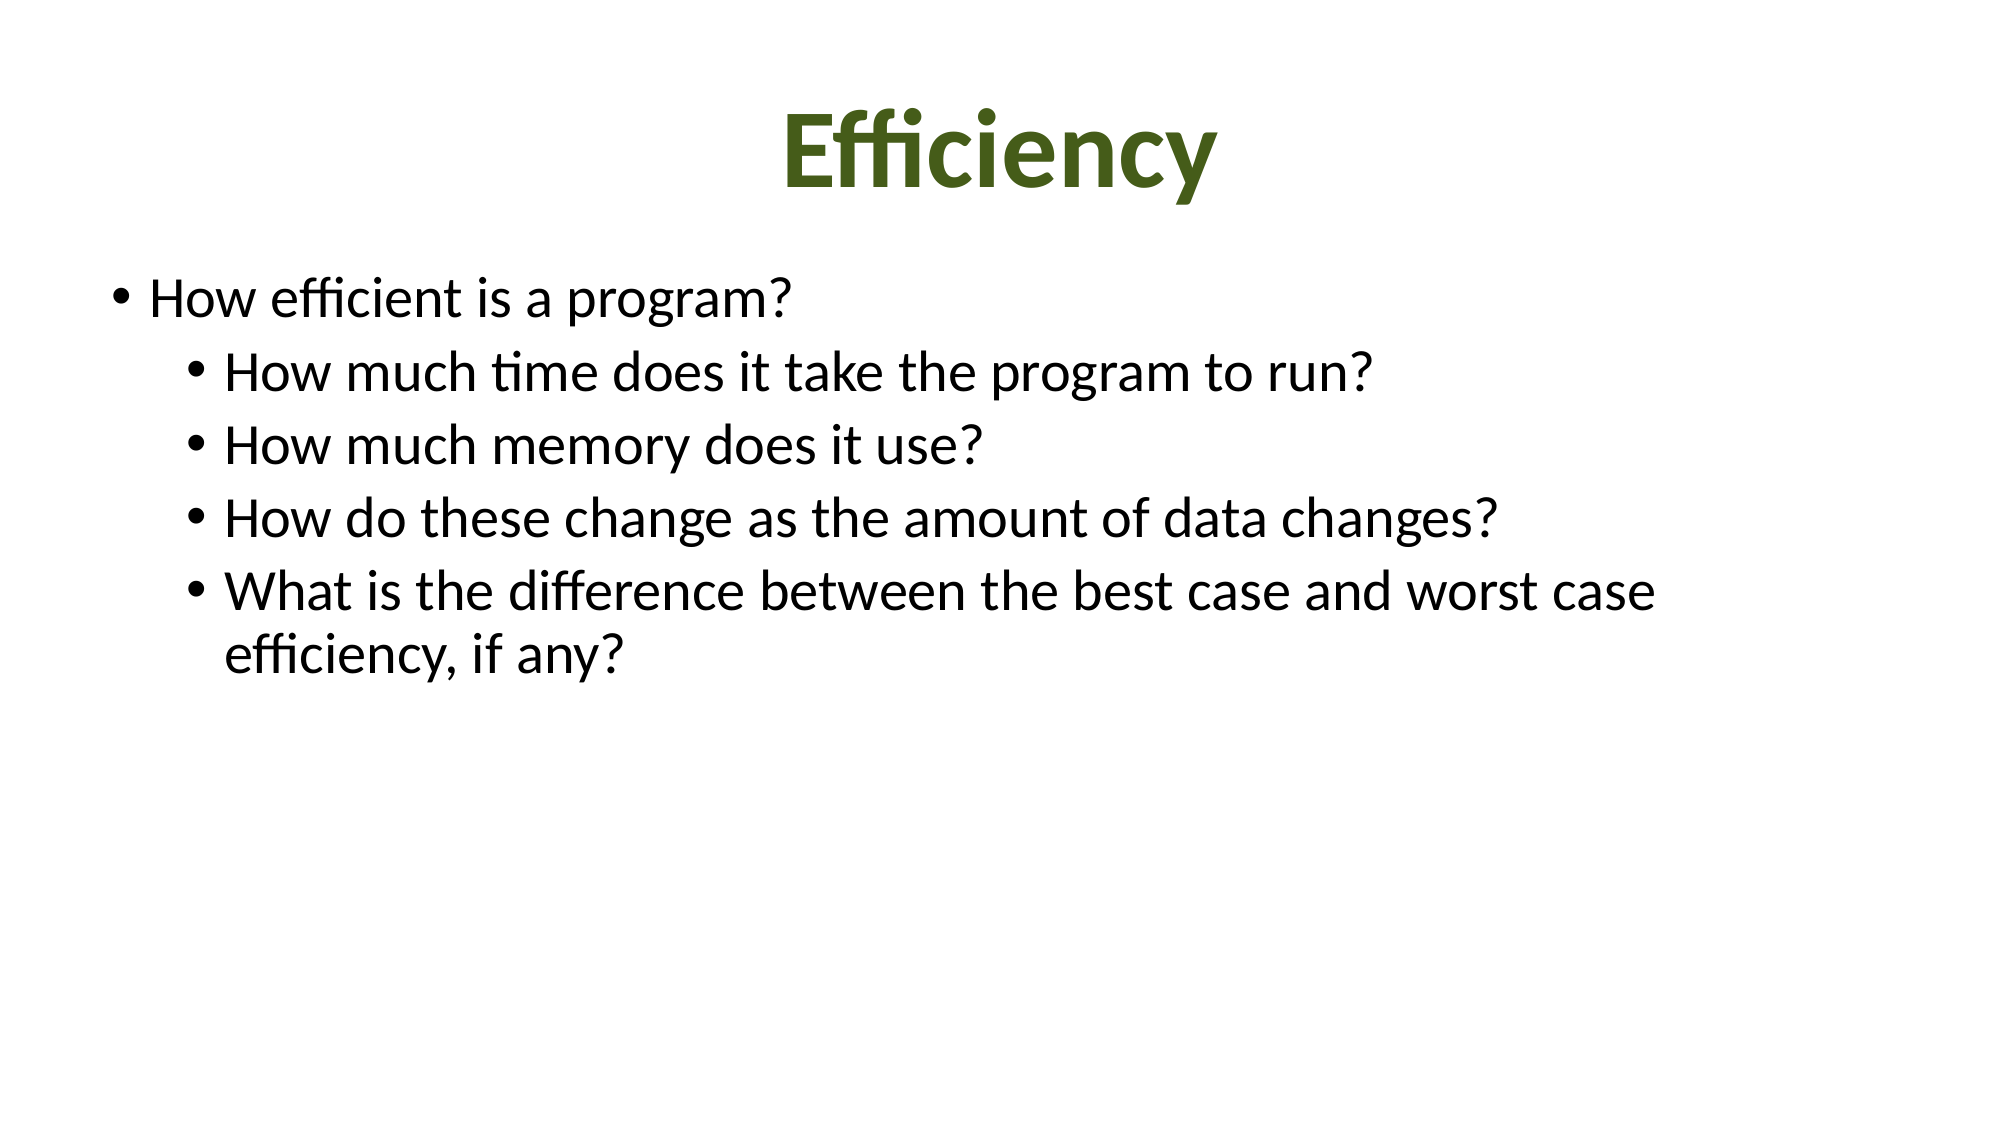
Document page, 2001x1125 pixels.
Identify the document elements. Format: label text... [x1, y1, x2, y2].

title Efficiency [137, 59, 1863, 243]
list How efficient is a program? How much time does it take the program to run? How much memory does it use? How do these change as the amount of data changes? What is the difference between the best case and worst case efficiency, if any? [96, 260, 1863, 1014]
